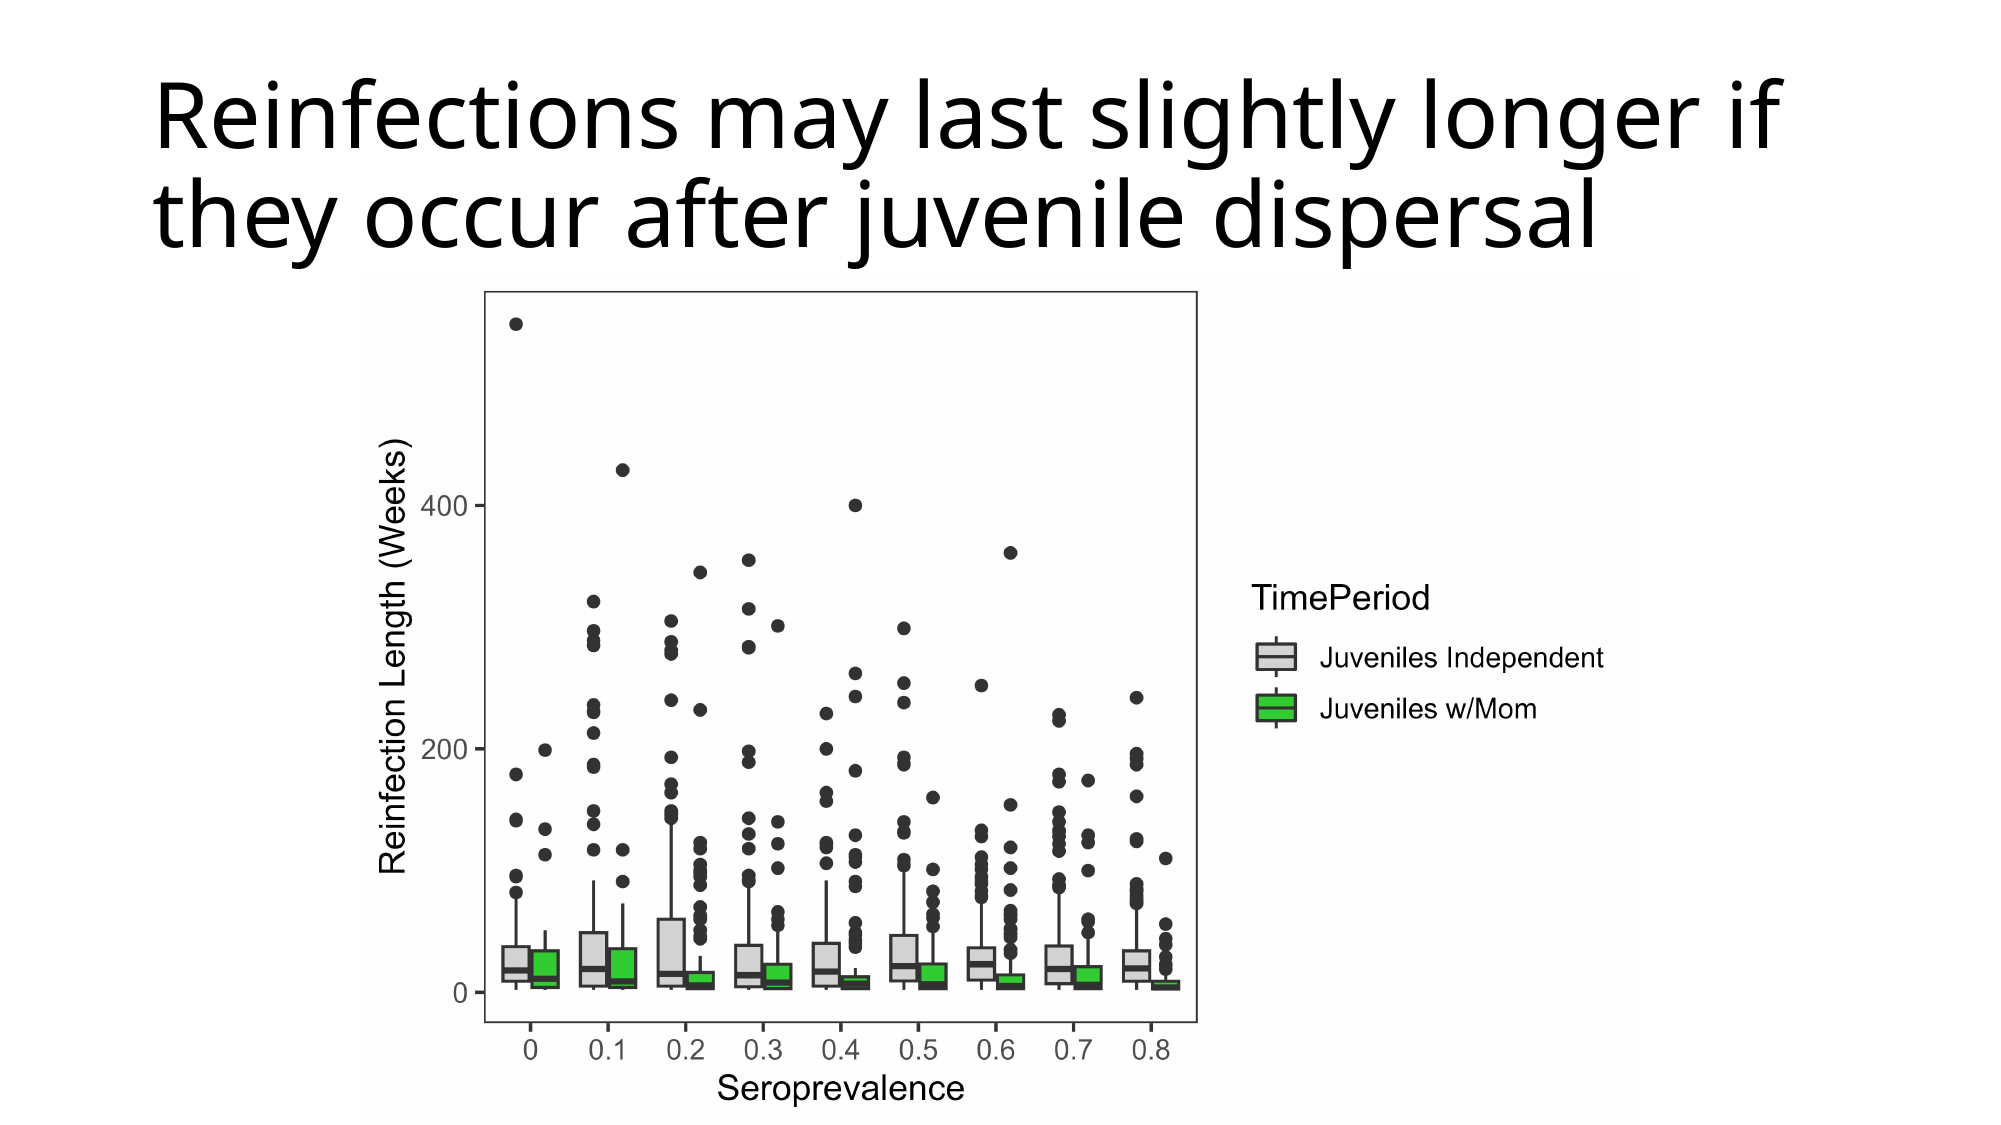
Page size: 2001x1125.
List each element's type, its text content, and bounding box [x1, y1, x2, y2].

title Reinfections may last slightly longer if they occur after juvenile dispersal [137, 59, 1863, 278]
picture [360, 272, 1640, 1125]
